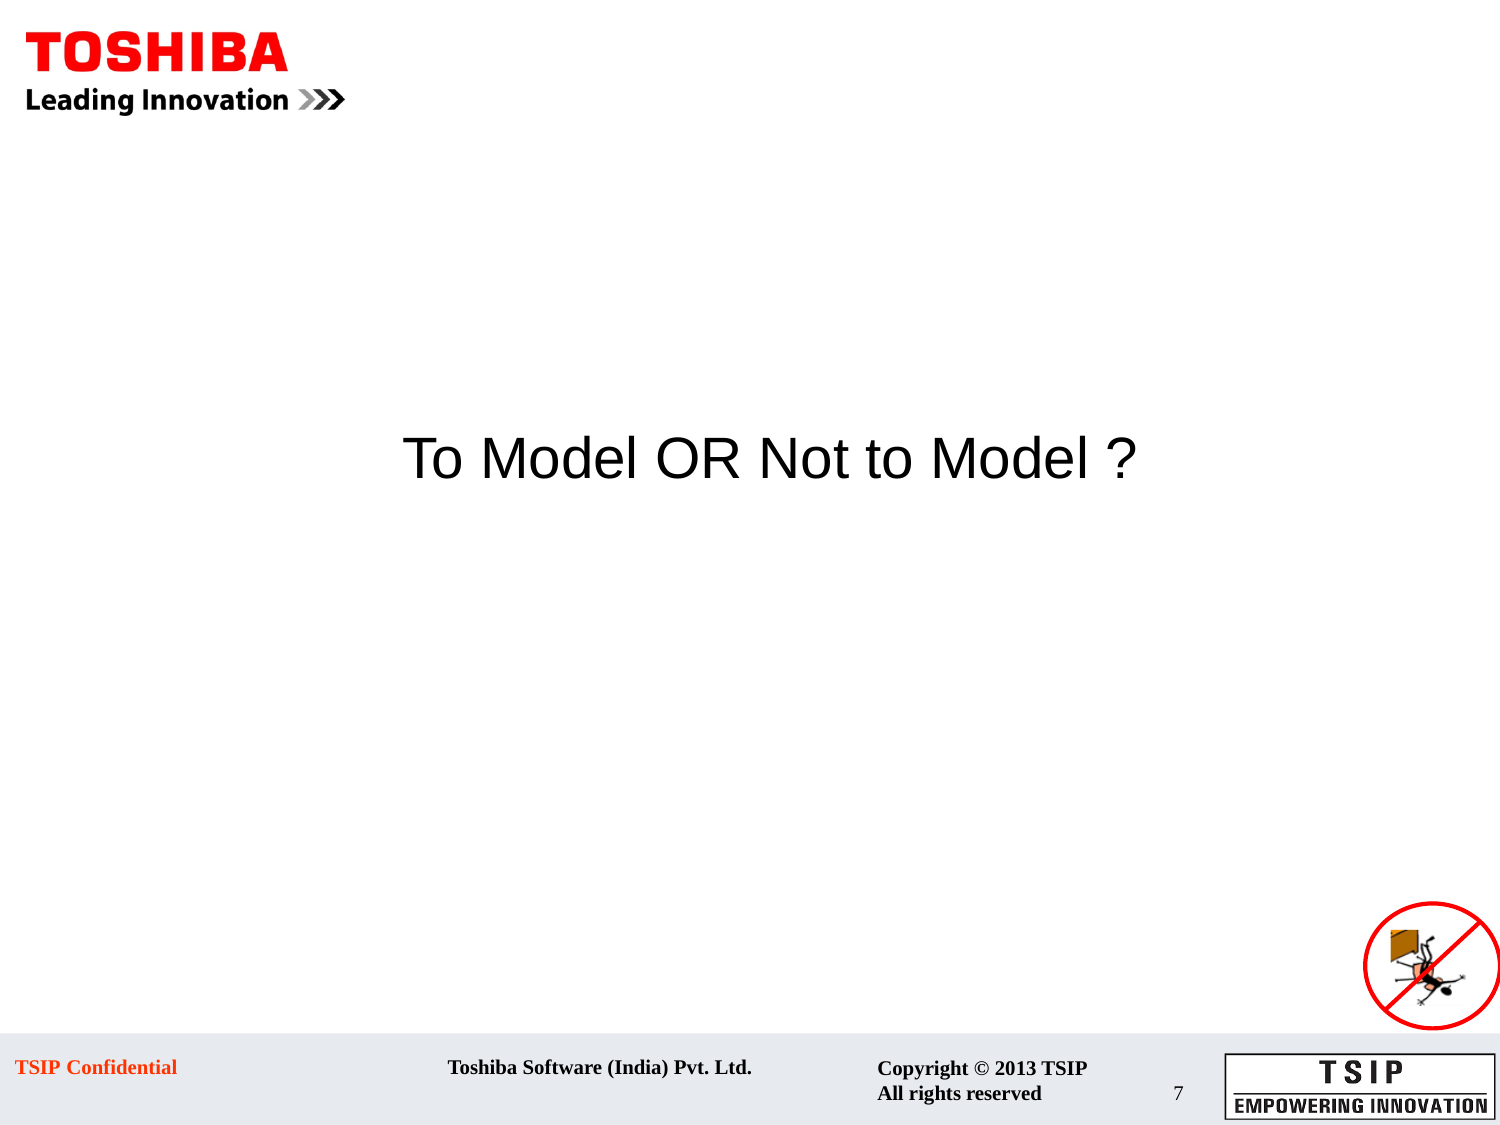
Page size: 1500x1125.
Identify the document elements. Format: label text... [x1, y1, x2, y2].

picture [1224, 1053, 1496, 1120]
text_box [1365, 929, 1378, 1003]
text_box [1384, 921, 1481, 1011]
picture [26, 31, 345, 116]
list To Model OR Not to Model ? [312, 412, 1188, 513]
text_box [1388, 903, 1479, 920]
text_box [1397, 1019, 1469, 1029]
text_box [1485, 926, 1500, 1005]
